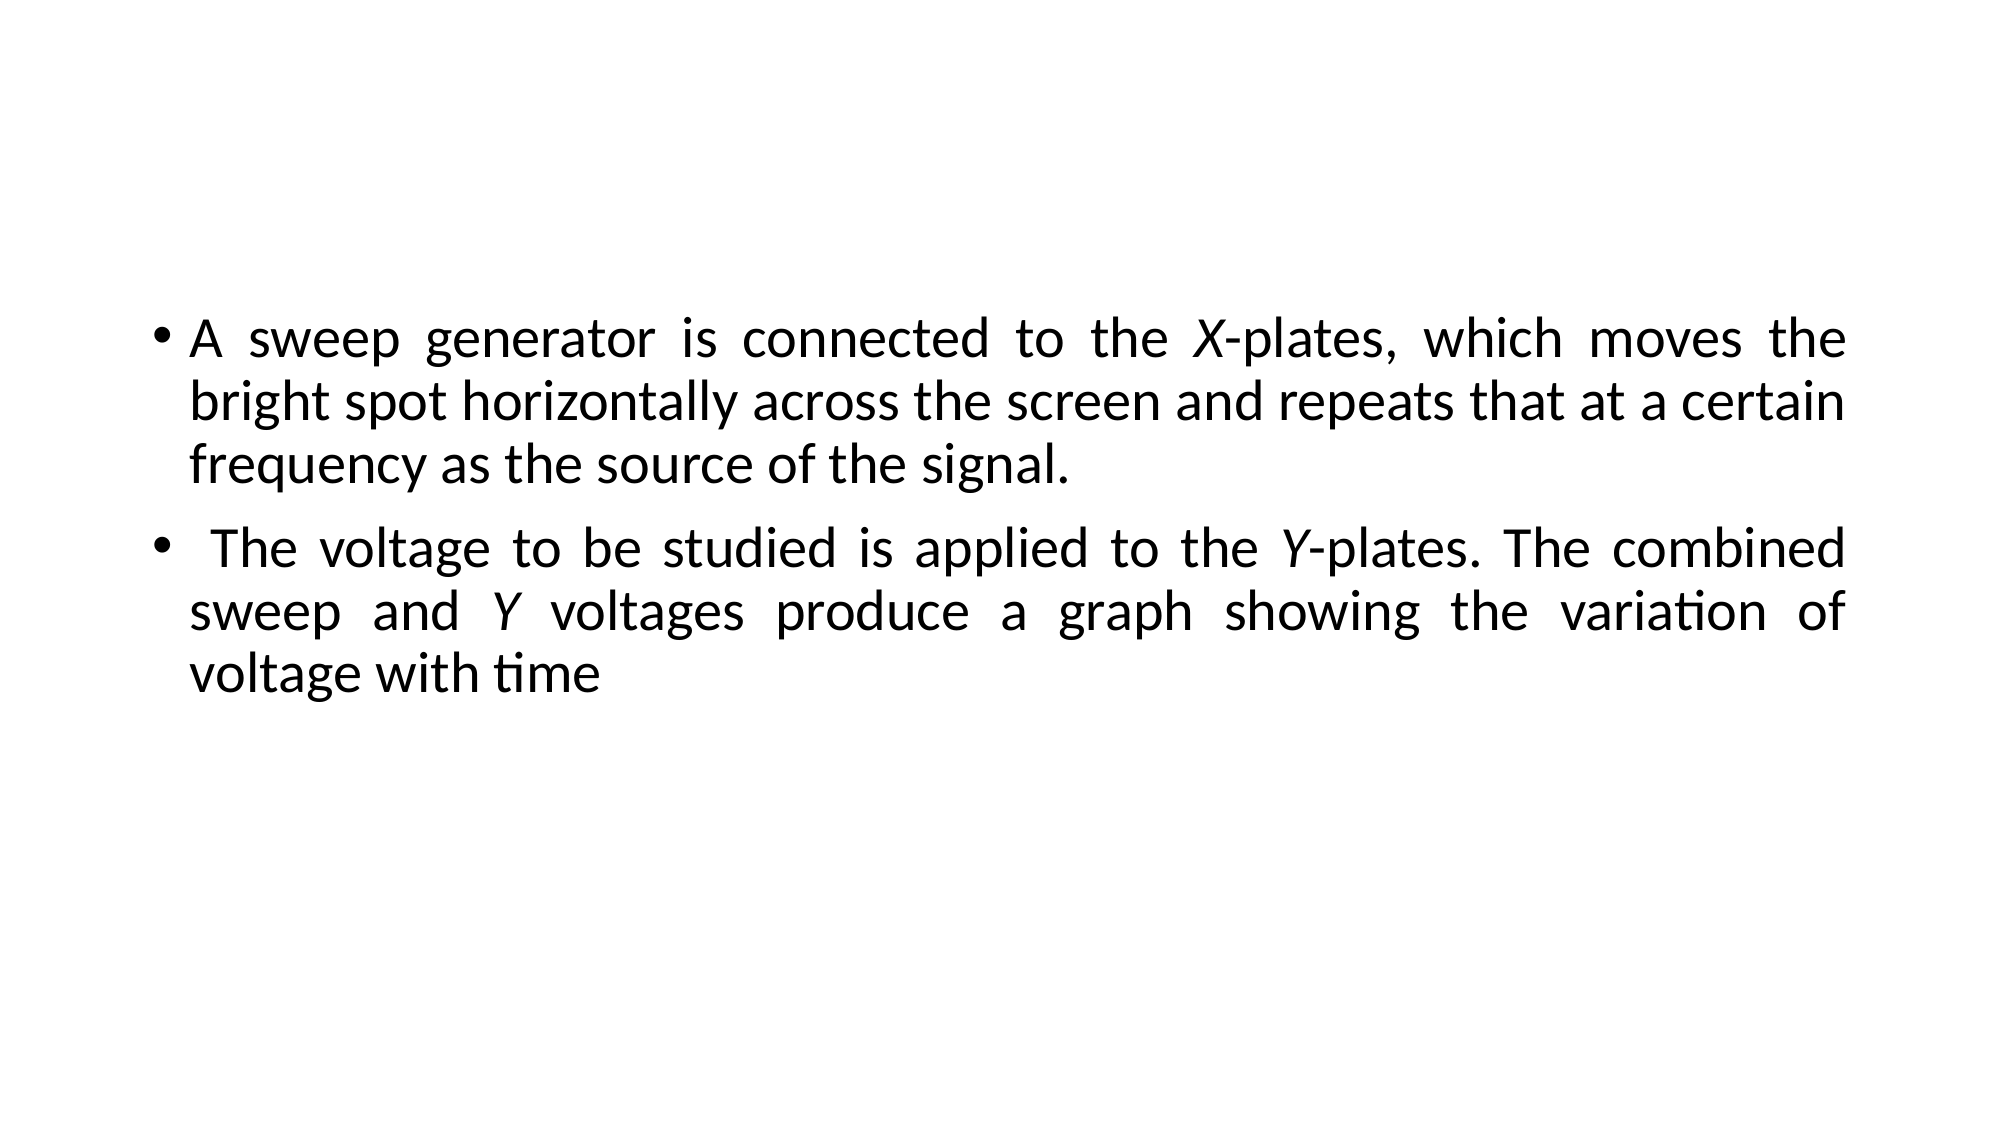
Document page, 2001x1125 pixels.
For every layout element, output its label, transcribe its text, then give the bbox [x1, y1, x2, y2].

list A sweep generator is connected to the X-plates, which moves the bright spot horizontally across the screen and repeats that at a certain frequency as the source of the signal. The voltage to be studied is applied to the Y-plates. The combined sweep and Y voltages produce a graph showing the variation of voltage with time [137, 299, 1863, 1014]
